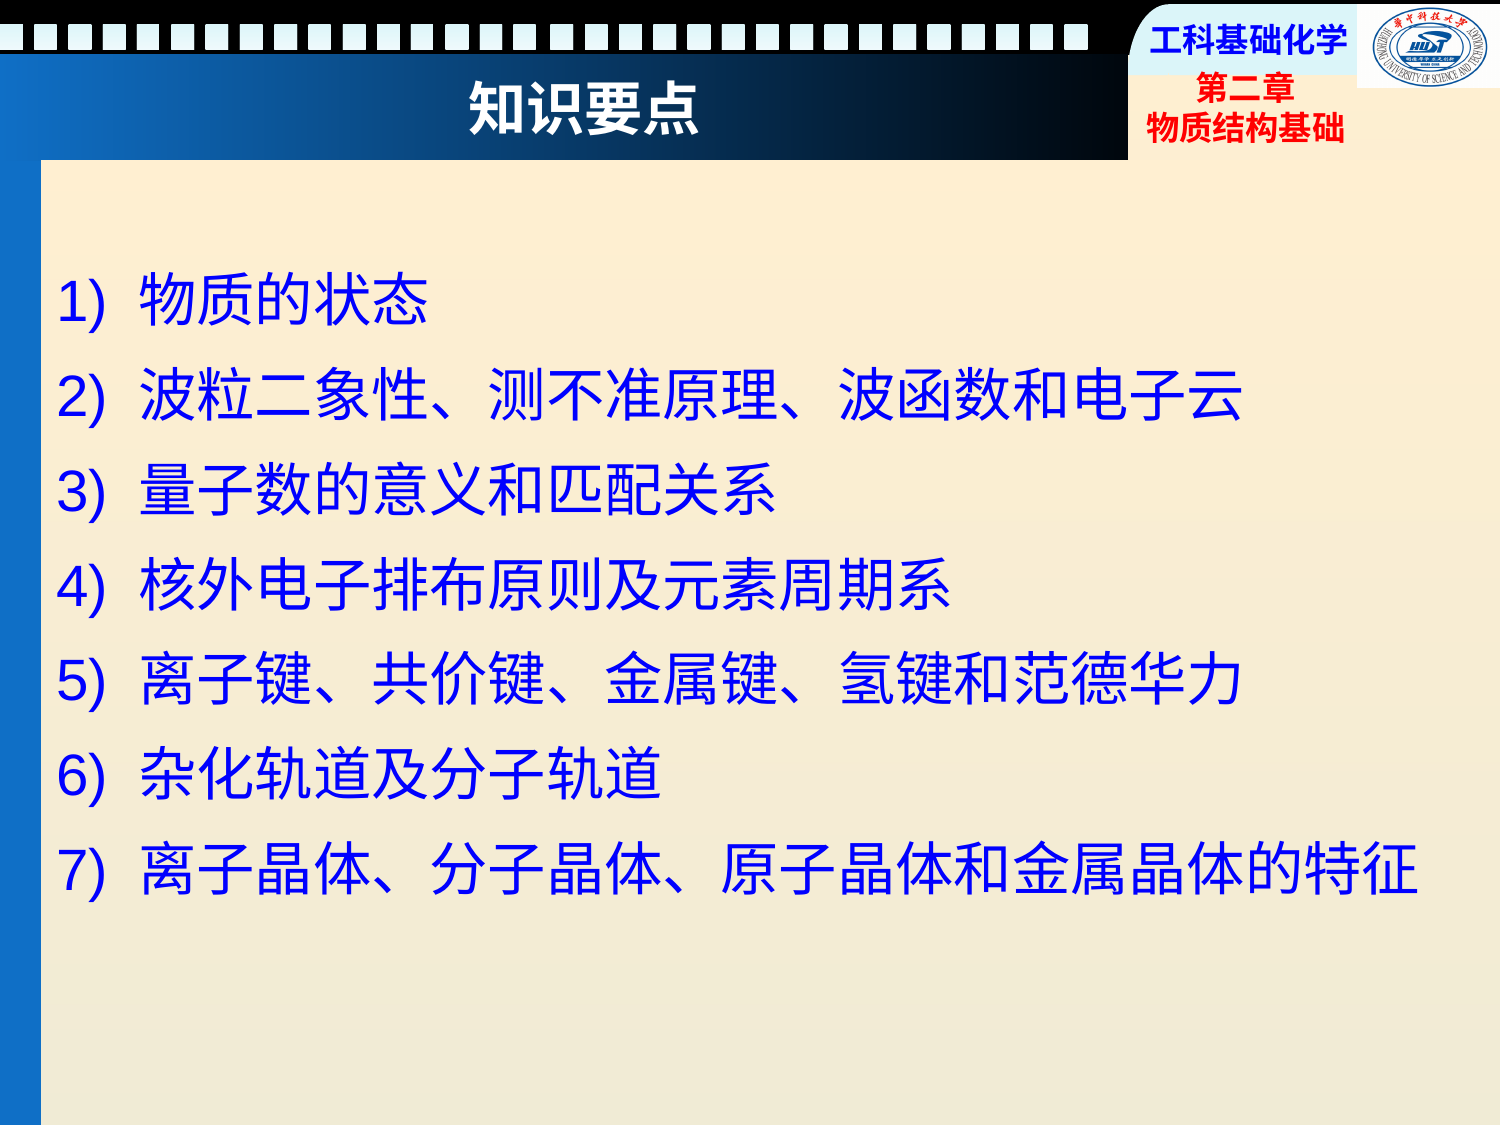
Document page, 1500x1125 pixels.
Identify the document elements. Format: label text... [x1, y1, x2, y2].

picture [1357, 4, 1500, 88]
list 1) 物质的状态 2) 波粒二象性、测不准原理、波函数和电子云 3) 量子数的意义和匹配关系 4) 核外电子排布原则及元素周期系 5) 离子键、共价键、金属键、氢键和范德华力 6) 杂化轨道及分子轨道 7) 离子晶体、分子晶体、原子晶体和金属晶体的特征 [40, 160, 1500, 1125]
title 知识要点 [41, 51, 1128, 160]
